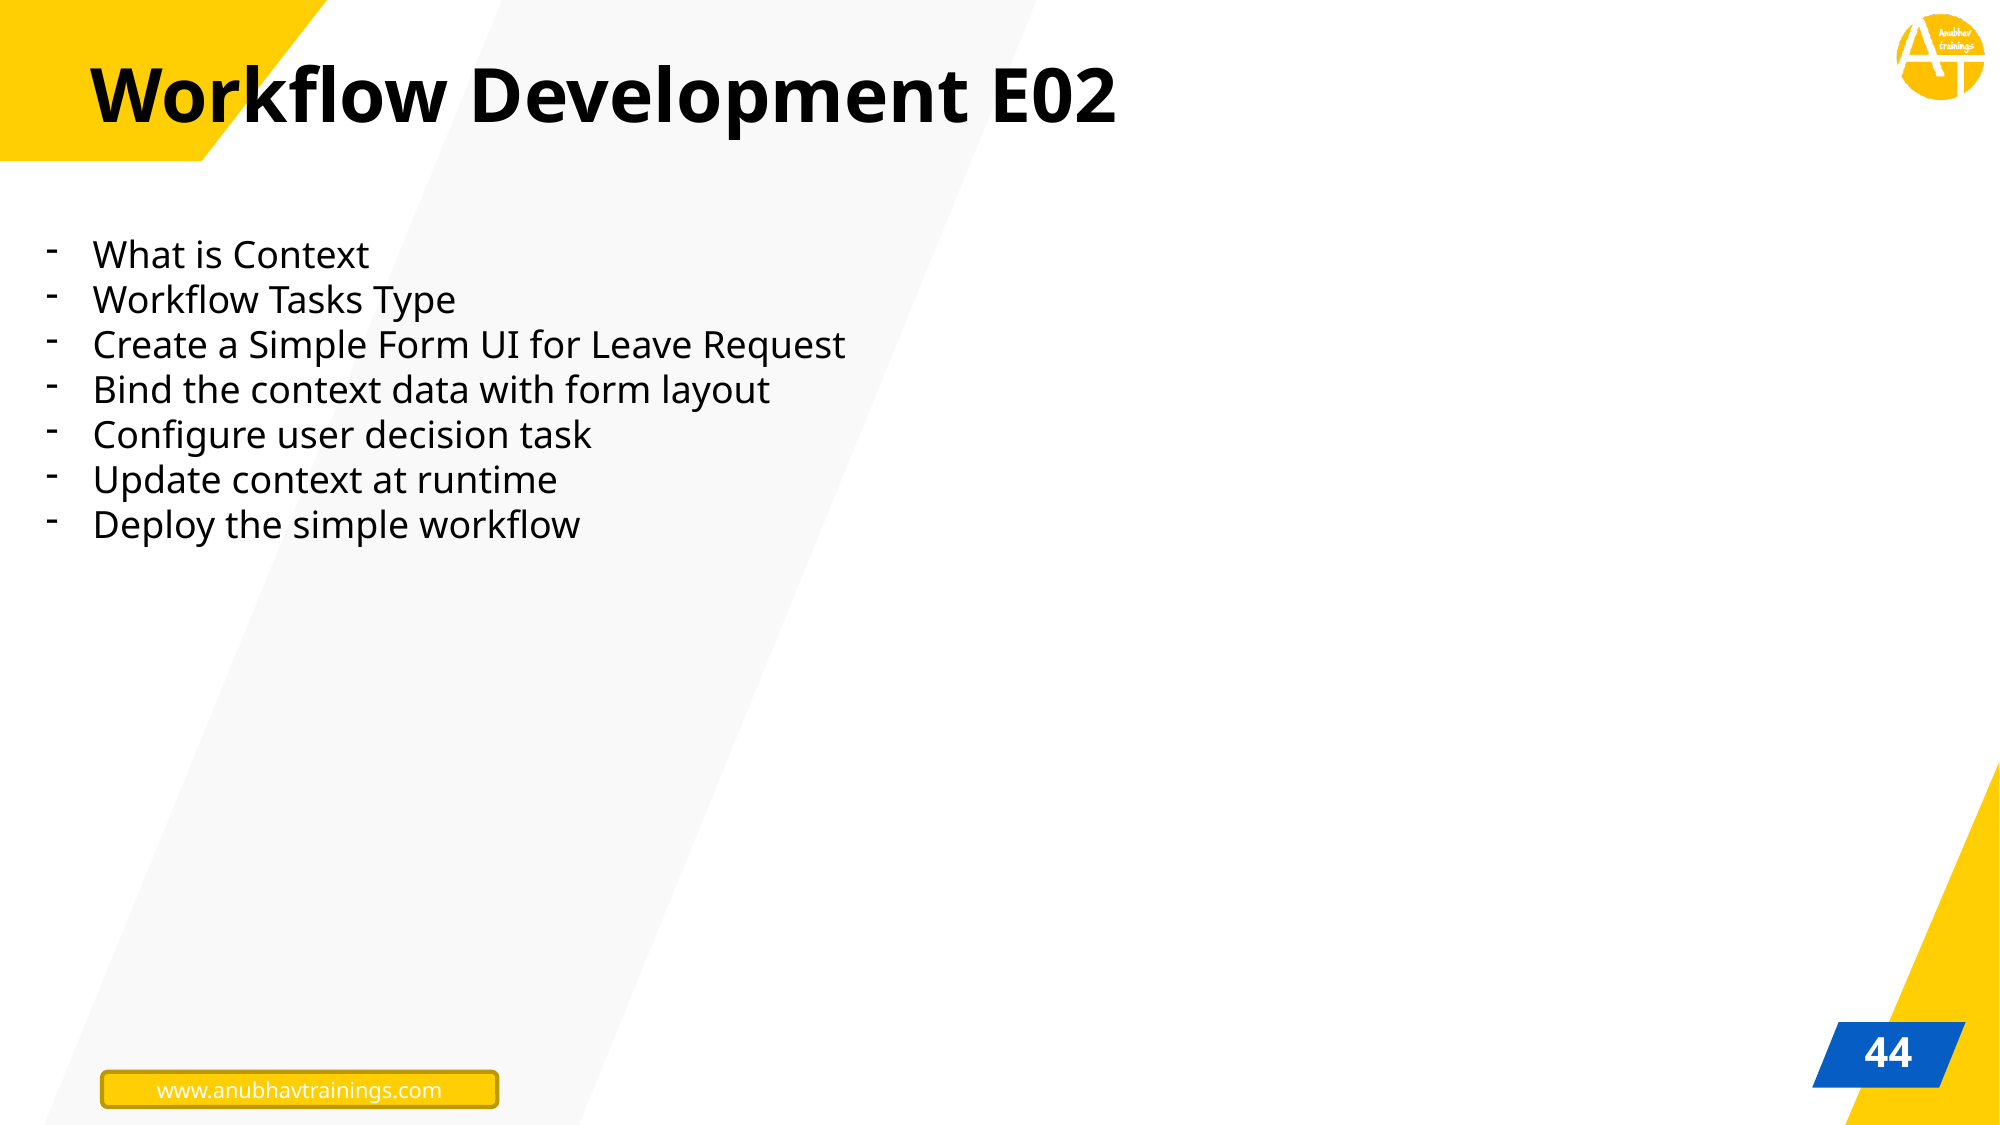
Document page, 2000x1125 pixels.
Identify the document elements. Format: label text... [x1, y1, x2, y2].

text_box www.anubhavtrainings.com [99, 1069, 500, 1110]
title Workflow Development E02 [90, 31, 1847, 148]
slide_number 44 [1847, 1024, 1931, 1086]
text_box [0, 0, 329, 164]
picture [1888, 8, 1989, 108]
text_box What is Context Workflow Tasks Type Create a Simple Form UI for Leave Request Bind the context data with form layout Configure user decision task Update context at runtime Deploy the simple workflow [31, 179, 1969, 599]
